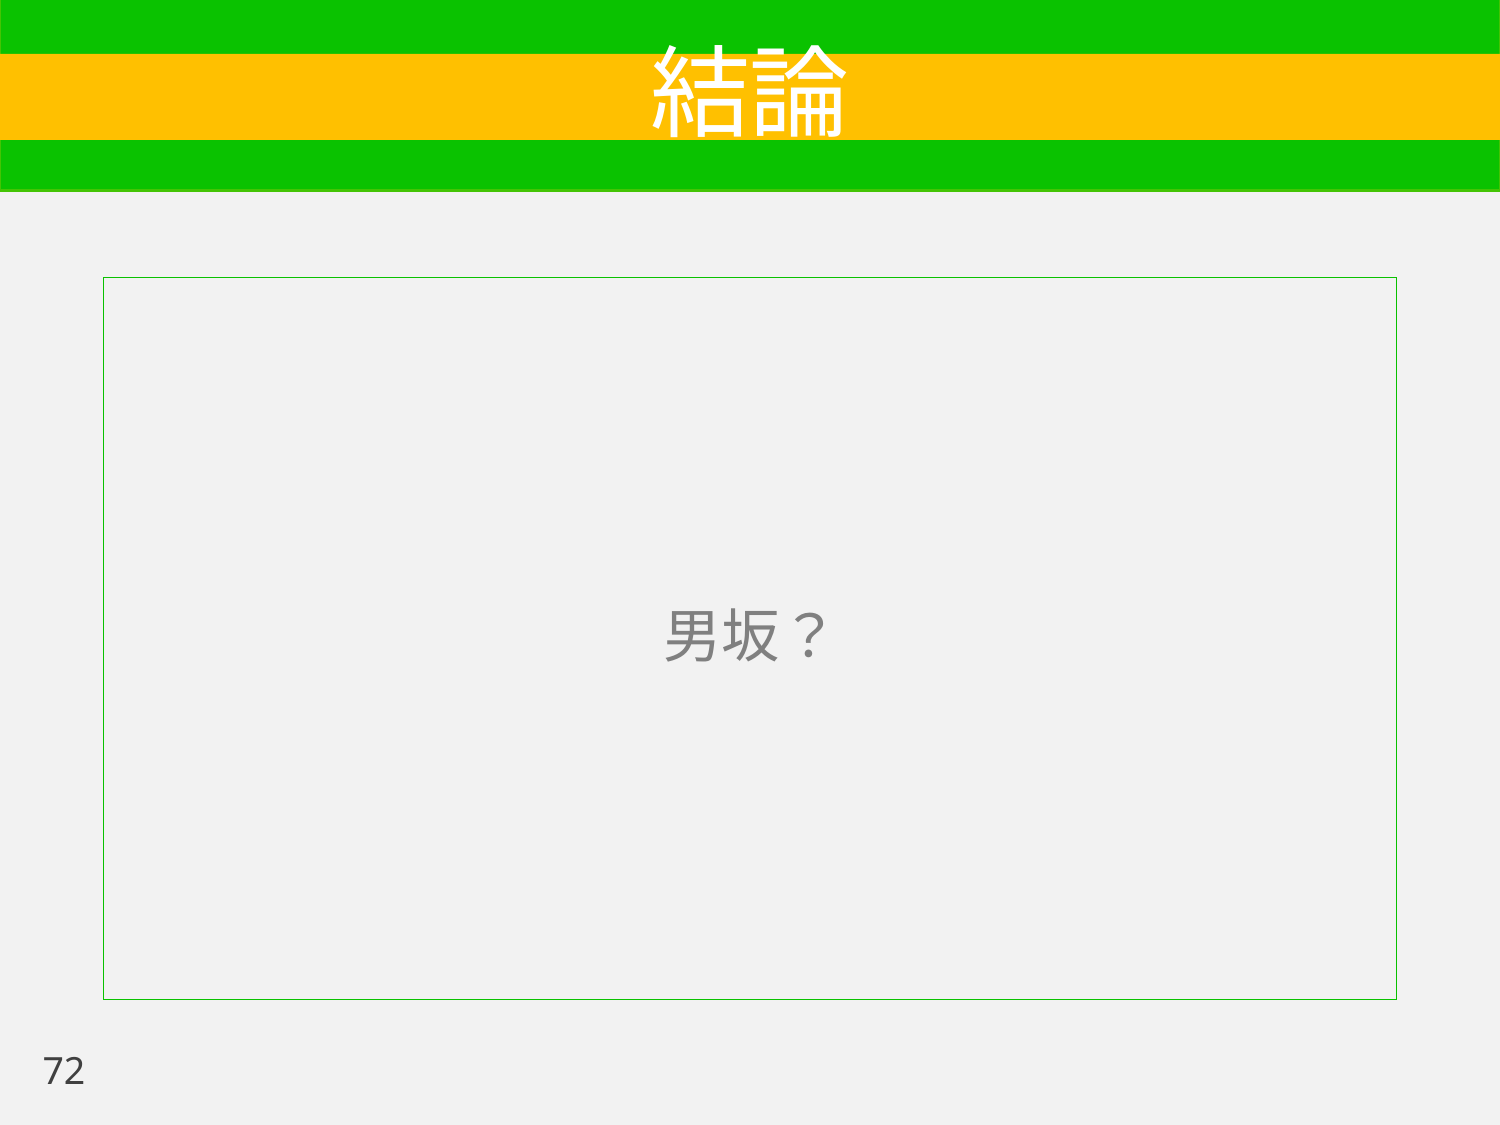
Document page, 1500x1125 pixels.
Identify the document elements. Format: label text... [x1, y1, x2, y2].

list 男坂？ [103, 277, 1397, 1000]
title 結論 [0, 53, 1500, 140]
slide_number 72 [27, 1042, 146, 1102]
